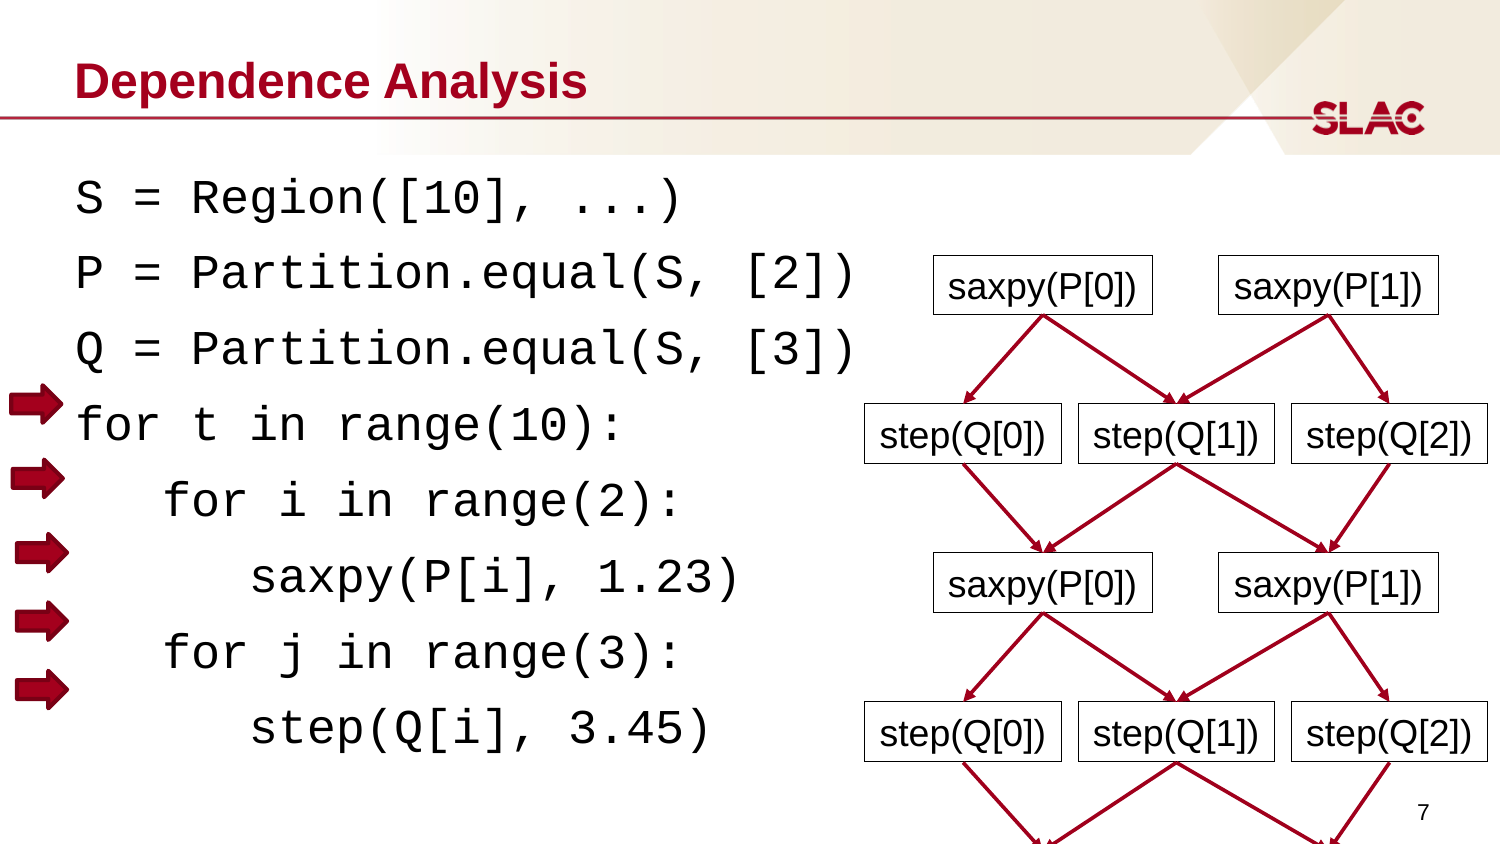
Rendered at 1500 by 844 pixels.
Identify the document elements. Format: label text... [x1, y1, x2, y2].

slide_number 7 [1405, 777, 1458, 844]
text_box saxpy(P[0]) [933, 255, 1153, 315]
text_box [1328, 762, 1390, 844]
text_box [9, 383, 64, 425]
text_box [10, 457, 65, 500]
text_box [1176, 762, 1326, 844]
list S = Region([10], ...) P = Partition.equal(S, [2]) Q = Partition.equal(S, [3]) for t in range(10): for i in range(2): saxpy(P[i], 1.23) for j in range(3): step(Q[i], 3.45) [75, 153, 863, 777]
picture [0, 0, 1500, 155]
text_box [1176, 315, 1327, 405]
text_box [14, 668, 70, 711]
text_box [1042, 464, 1174, 554]
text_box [1330, 613, 1390, 703]
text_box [962, 762, 1040, 844]
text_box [962, 315, 1041, 405]
text_box step(Q[1]) [1078, 711, 1275, 760]
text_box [1042, 315, 1175, 405]
text_box saxpy(P[1]) [1218, 255, 1439, 315]
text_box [1179, 613, 1329, 703]
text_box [1328, 315, 1390, 405]
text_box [962, 464, 1040, 554]
text_box step(Q[2]) [1291, 403, 1488, 464]
text_box saxpy(P[0]) [933, 552, 1153, 613]
text_box step(Q[2]) [1291, 701, 1488, 762]
text_box step(Q[1]) [1078, 413, 1275, 462]
text_box saxpy(P[1]) [1218, 552, 1439, 613]
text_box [1045, 613, 1177, 703]
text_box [1176, 464, 1326, 554]
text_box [1328, 464, 1390, 554]
text_box [14, 600, 70, 642]
text_box step(Q[0]) [864, 701, 1062, 762]
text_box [1042, 762, 1174, 844]
text_box [14, 531, 70, 574]
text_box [962, 613, 1043, 703]
text_box step(Q[0]) [864, 403, 1062, 464]
title Dependence Analysis [74, 15, 1404, 109]
